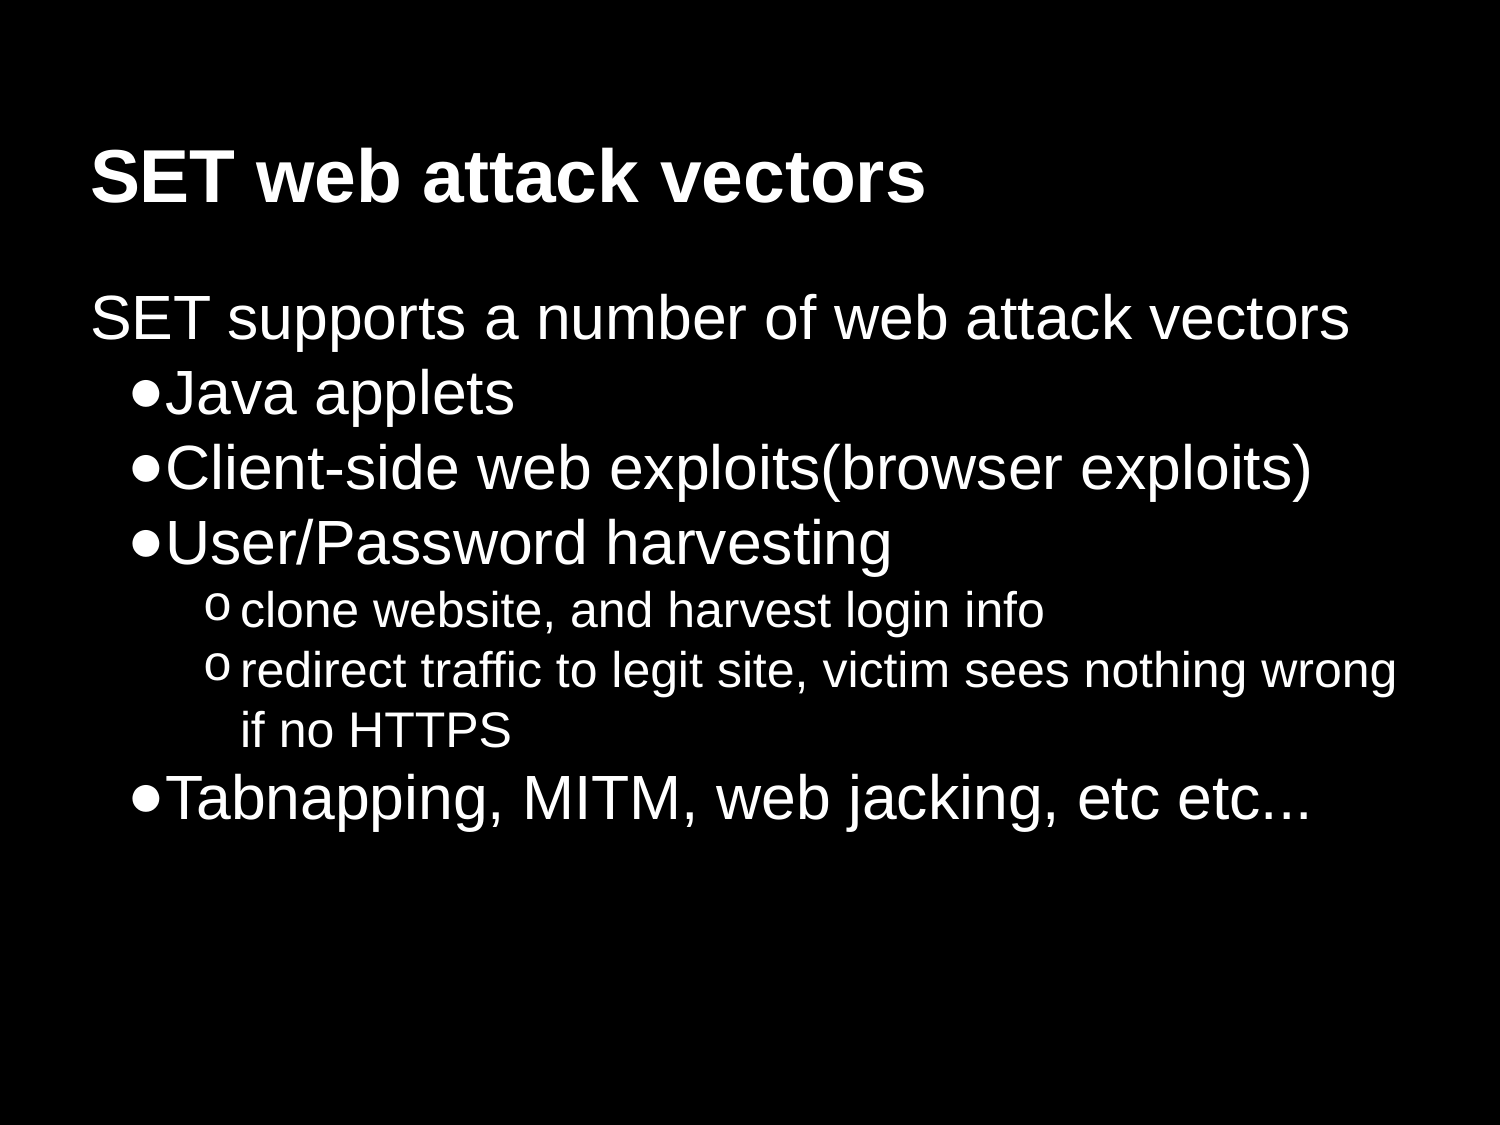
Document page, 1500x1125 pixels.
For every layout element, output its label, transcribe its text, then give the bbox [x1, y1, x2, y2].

title SET web attack vectors [75, 45, 1425, 233]
list SET supports a number of web attack vectors Java applets Client-side web exploits(browser exploits) User/Password harvesting clone website, and harvest login info redirect traffic to legit site, victim sees nothing wrong if no HTTPS Tabnapping, MITM, web jacking, etc etc... [75, 262, 1425, 1078]
